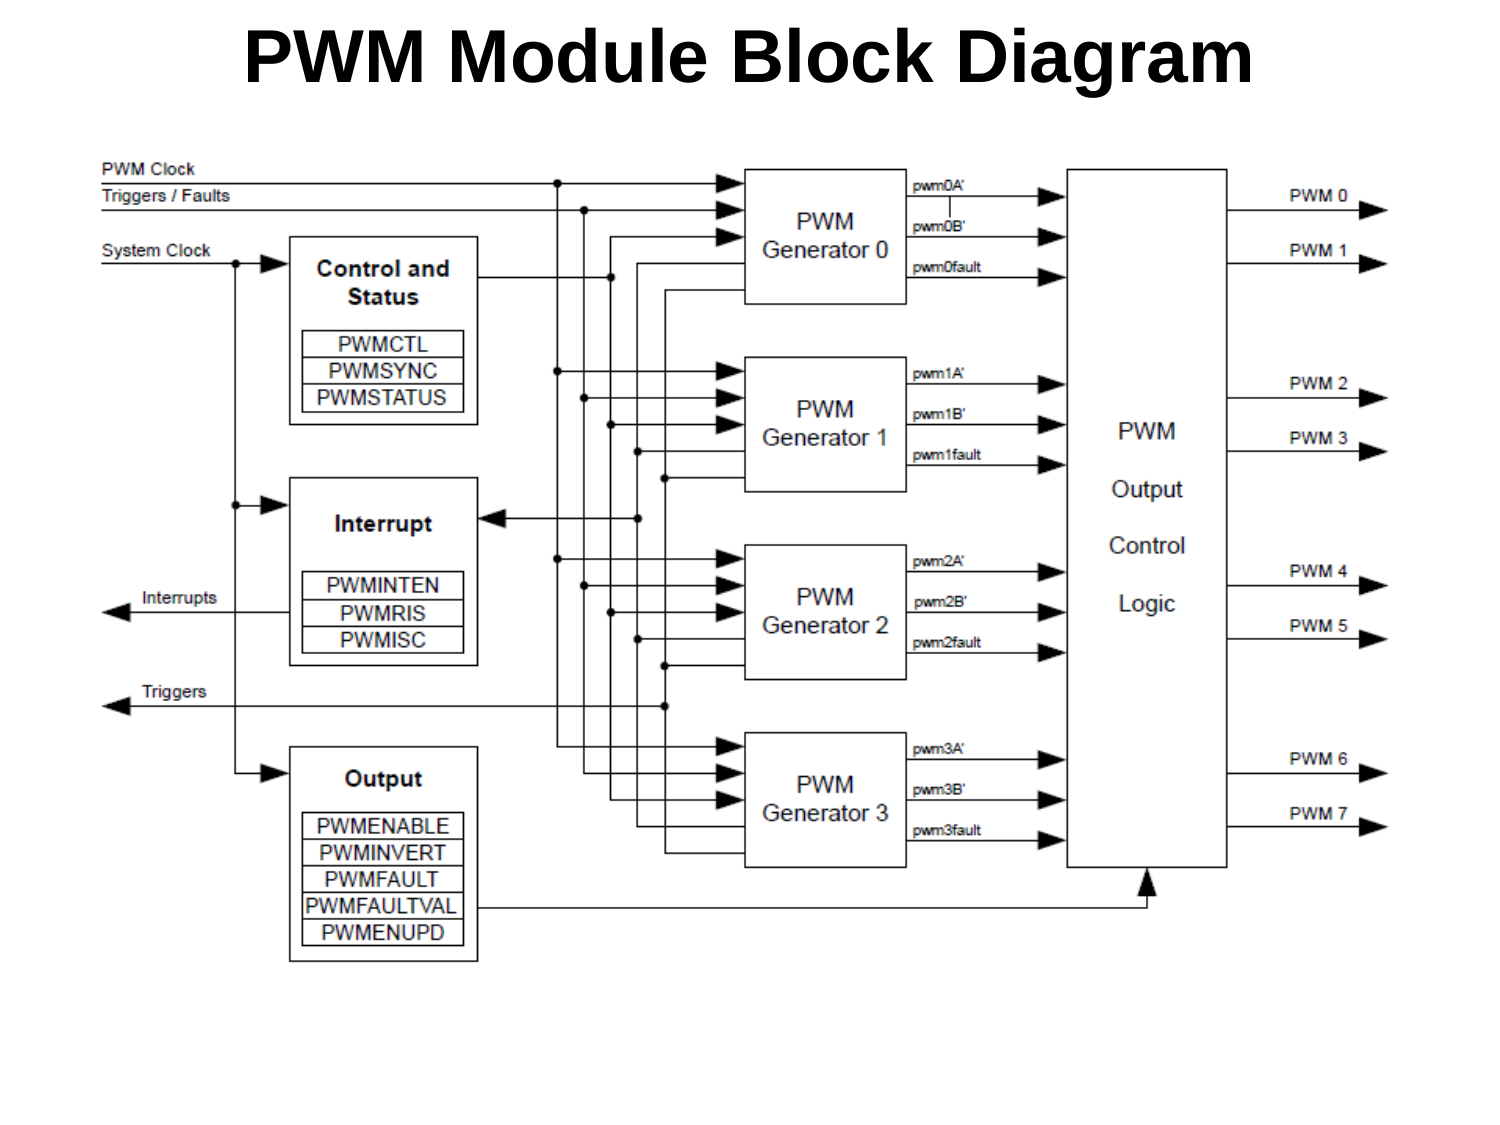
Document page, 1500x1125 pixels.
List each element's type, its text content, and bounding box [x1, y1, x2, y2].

title PWM Module Block Diagram [0, 0, 1500, 122]
picture [86, 144, 1414, 981]
